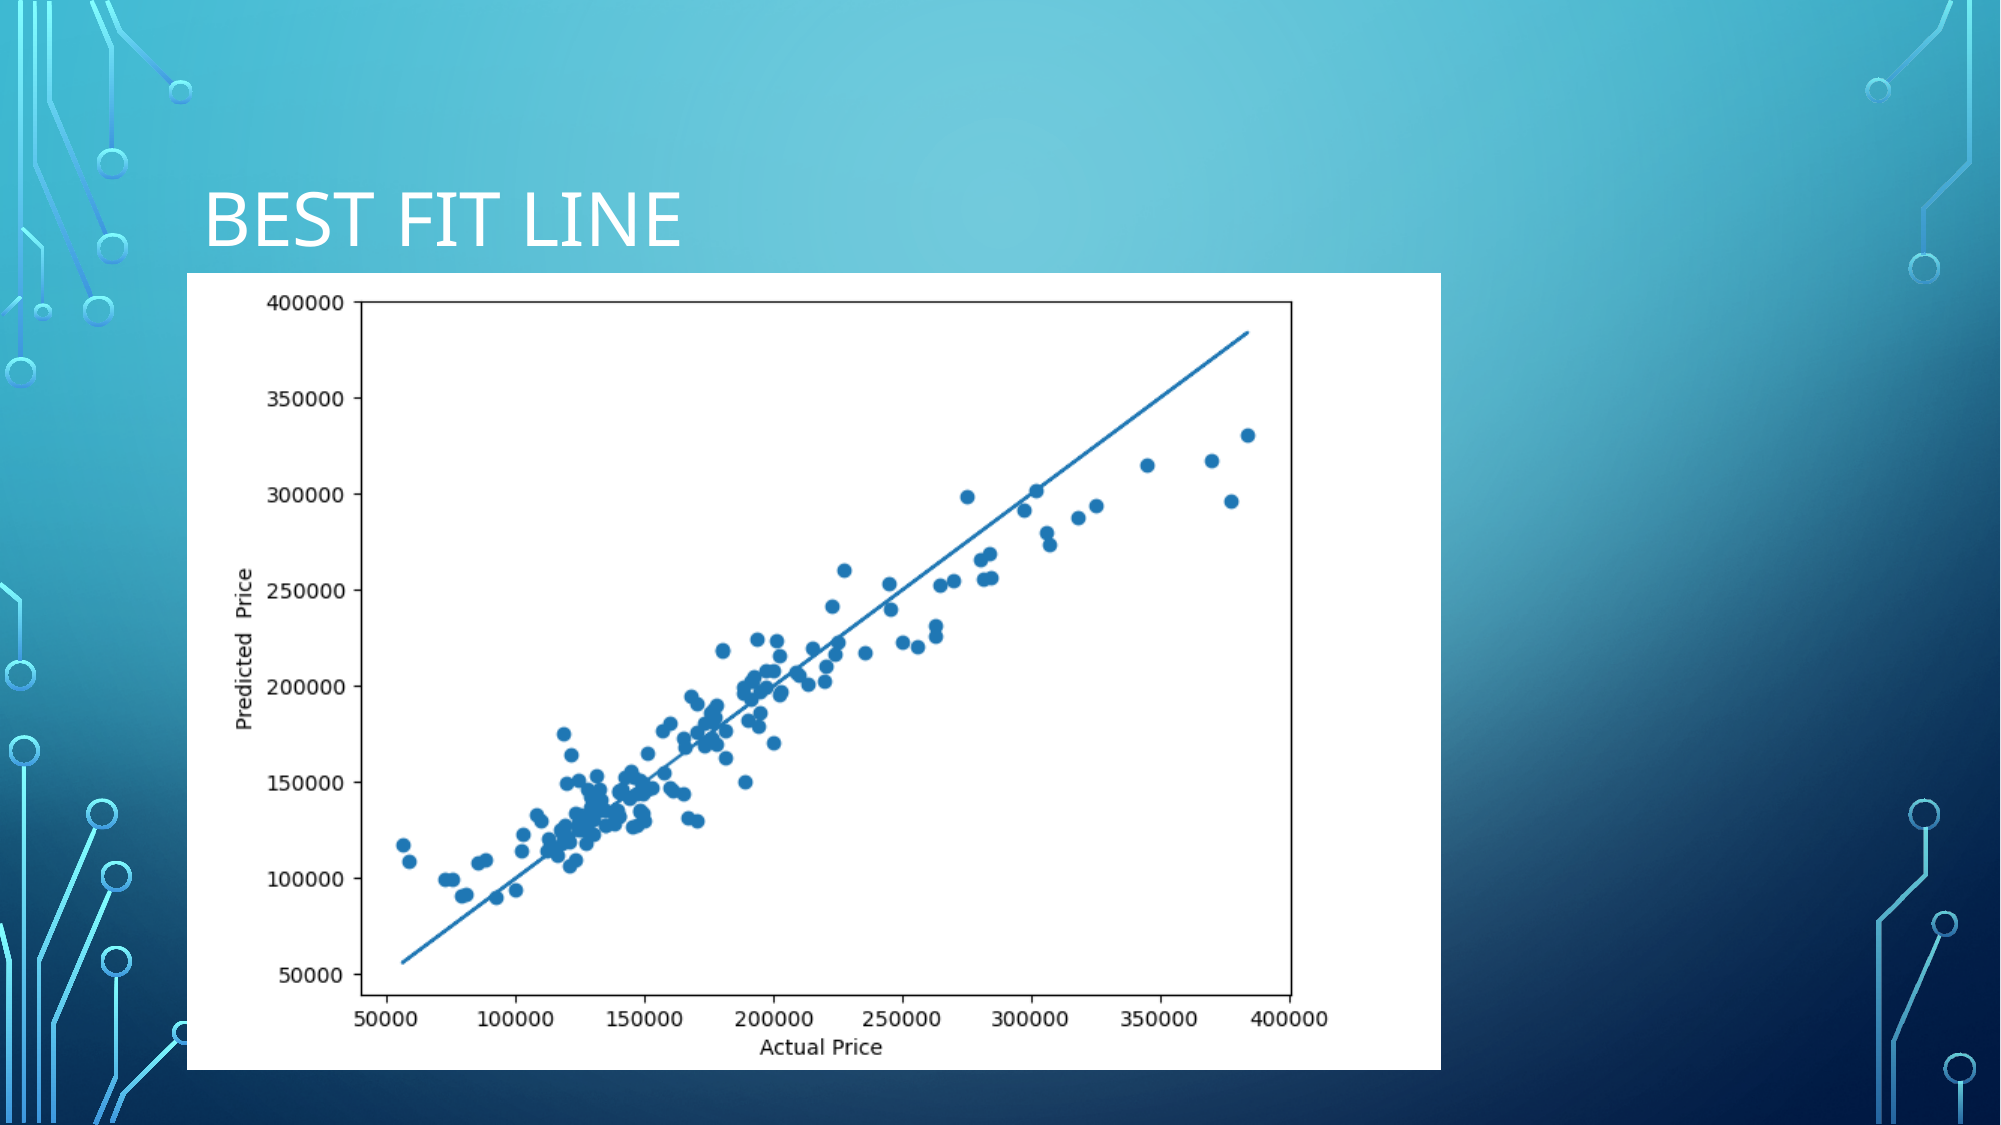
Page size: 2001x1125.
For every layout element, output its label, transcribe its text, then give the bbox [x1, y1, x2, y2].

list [186, 273, 1441, 1070]
title Best Fit line [187, 101, 1813, 344]
